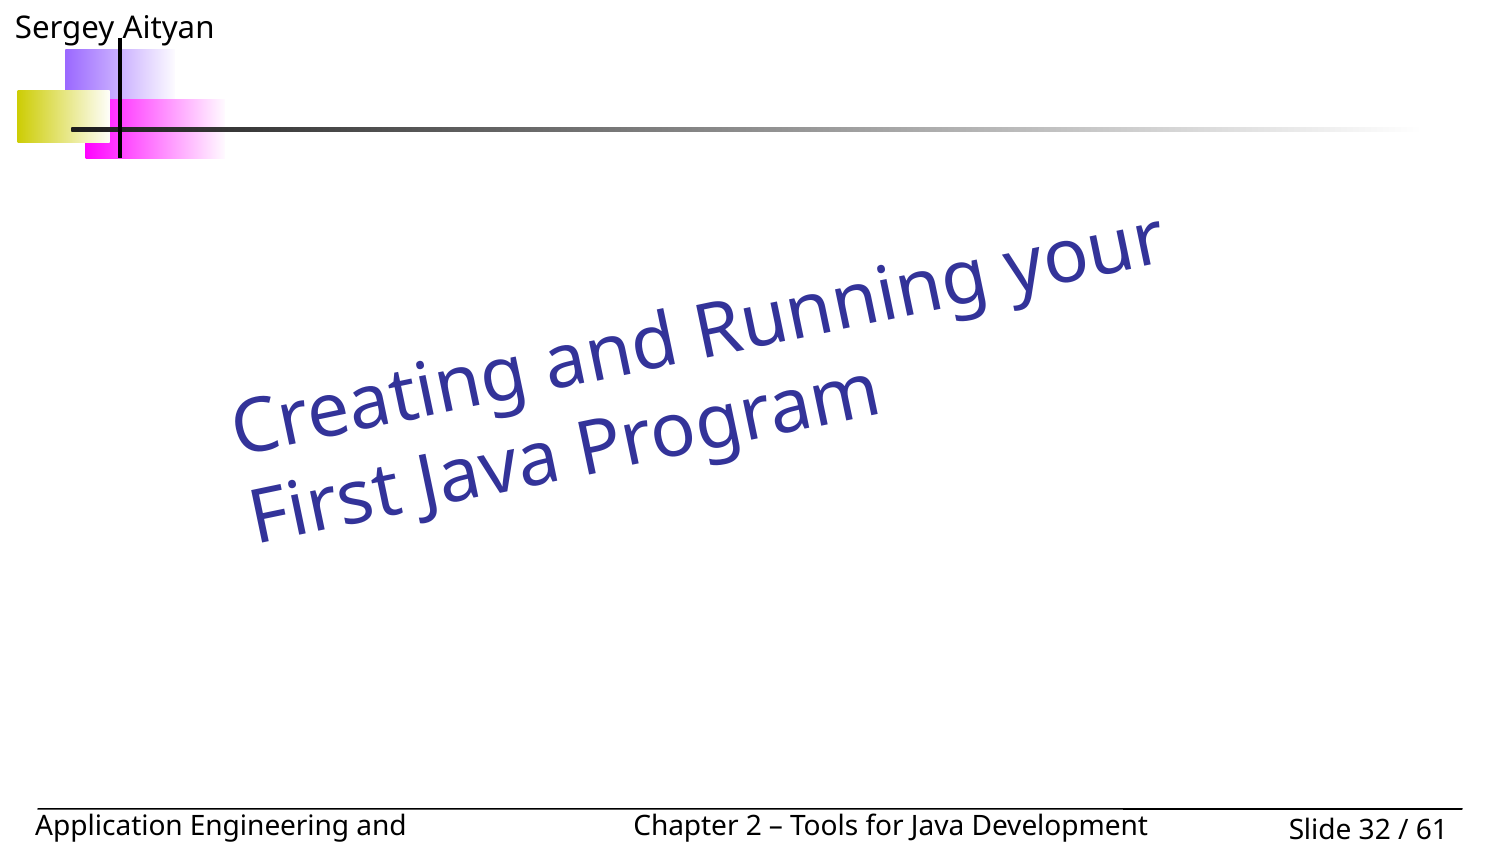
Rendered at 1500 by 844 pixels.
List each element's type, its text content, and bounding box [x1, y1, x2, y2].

text_box Creating and Running your First Java Program [206, 159, 1294, 569]
